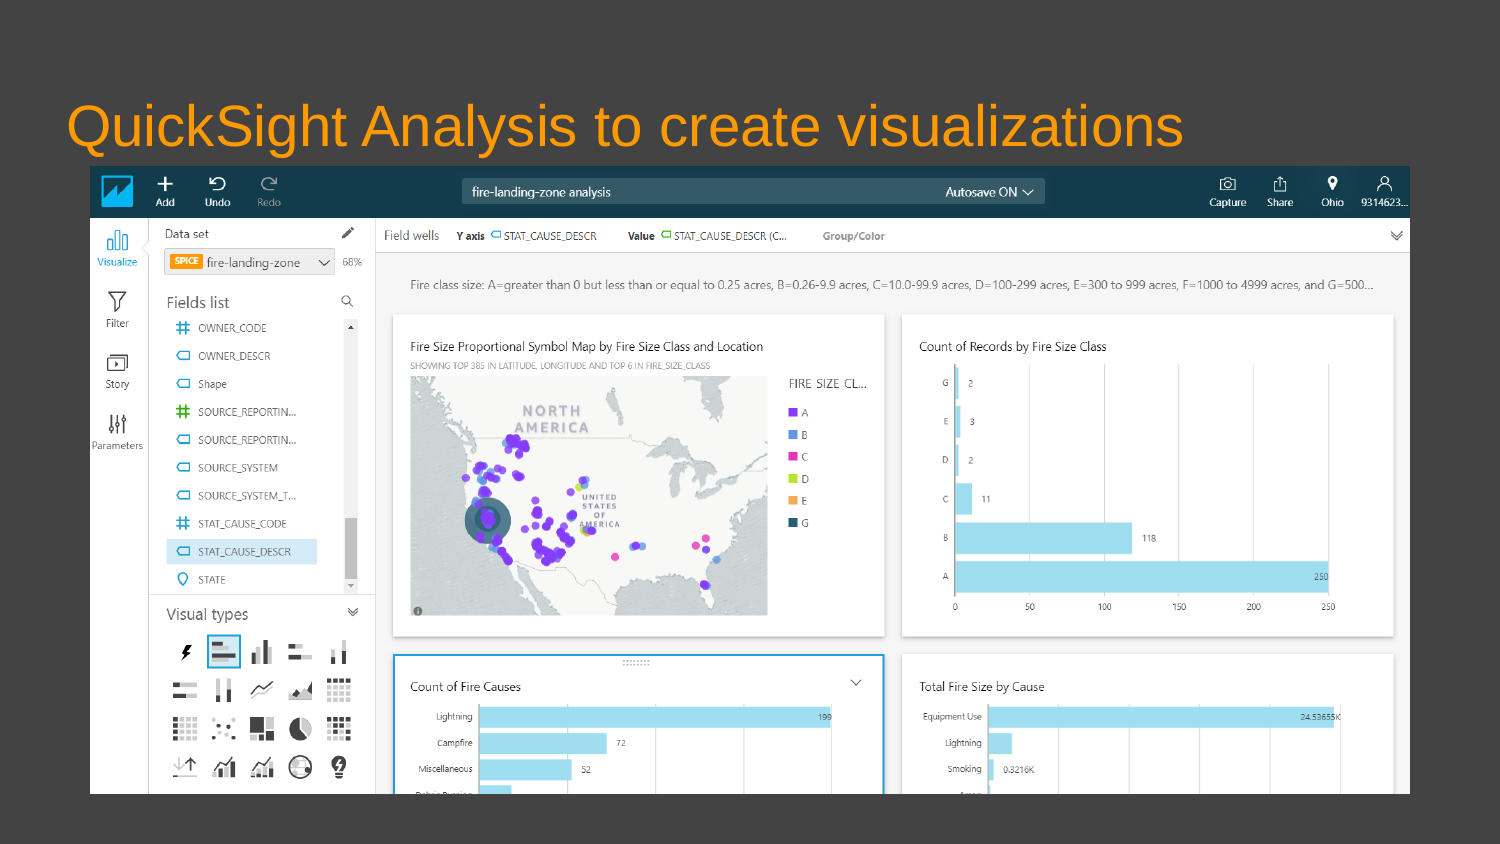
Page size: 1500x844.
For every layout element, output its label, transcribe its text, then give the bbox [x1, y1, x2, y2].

picture [89, 166, 1411, 794]
title QuickSight Analysis to create visualizations [51, 72, 1449, 167]
